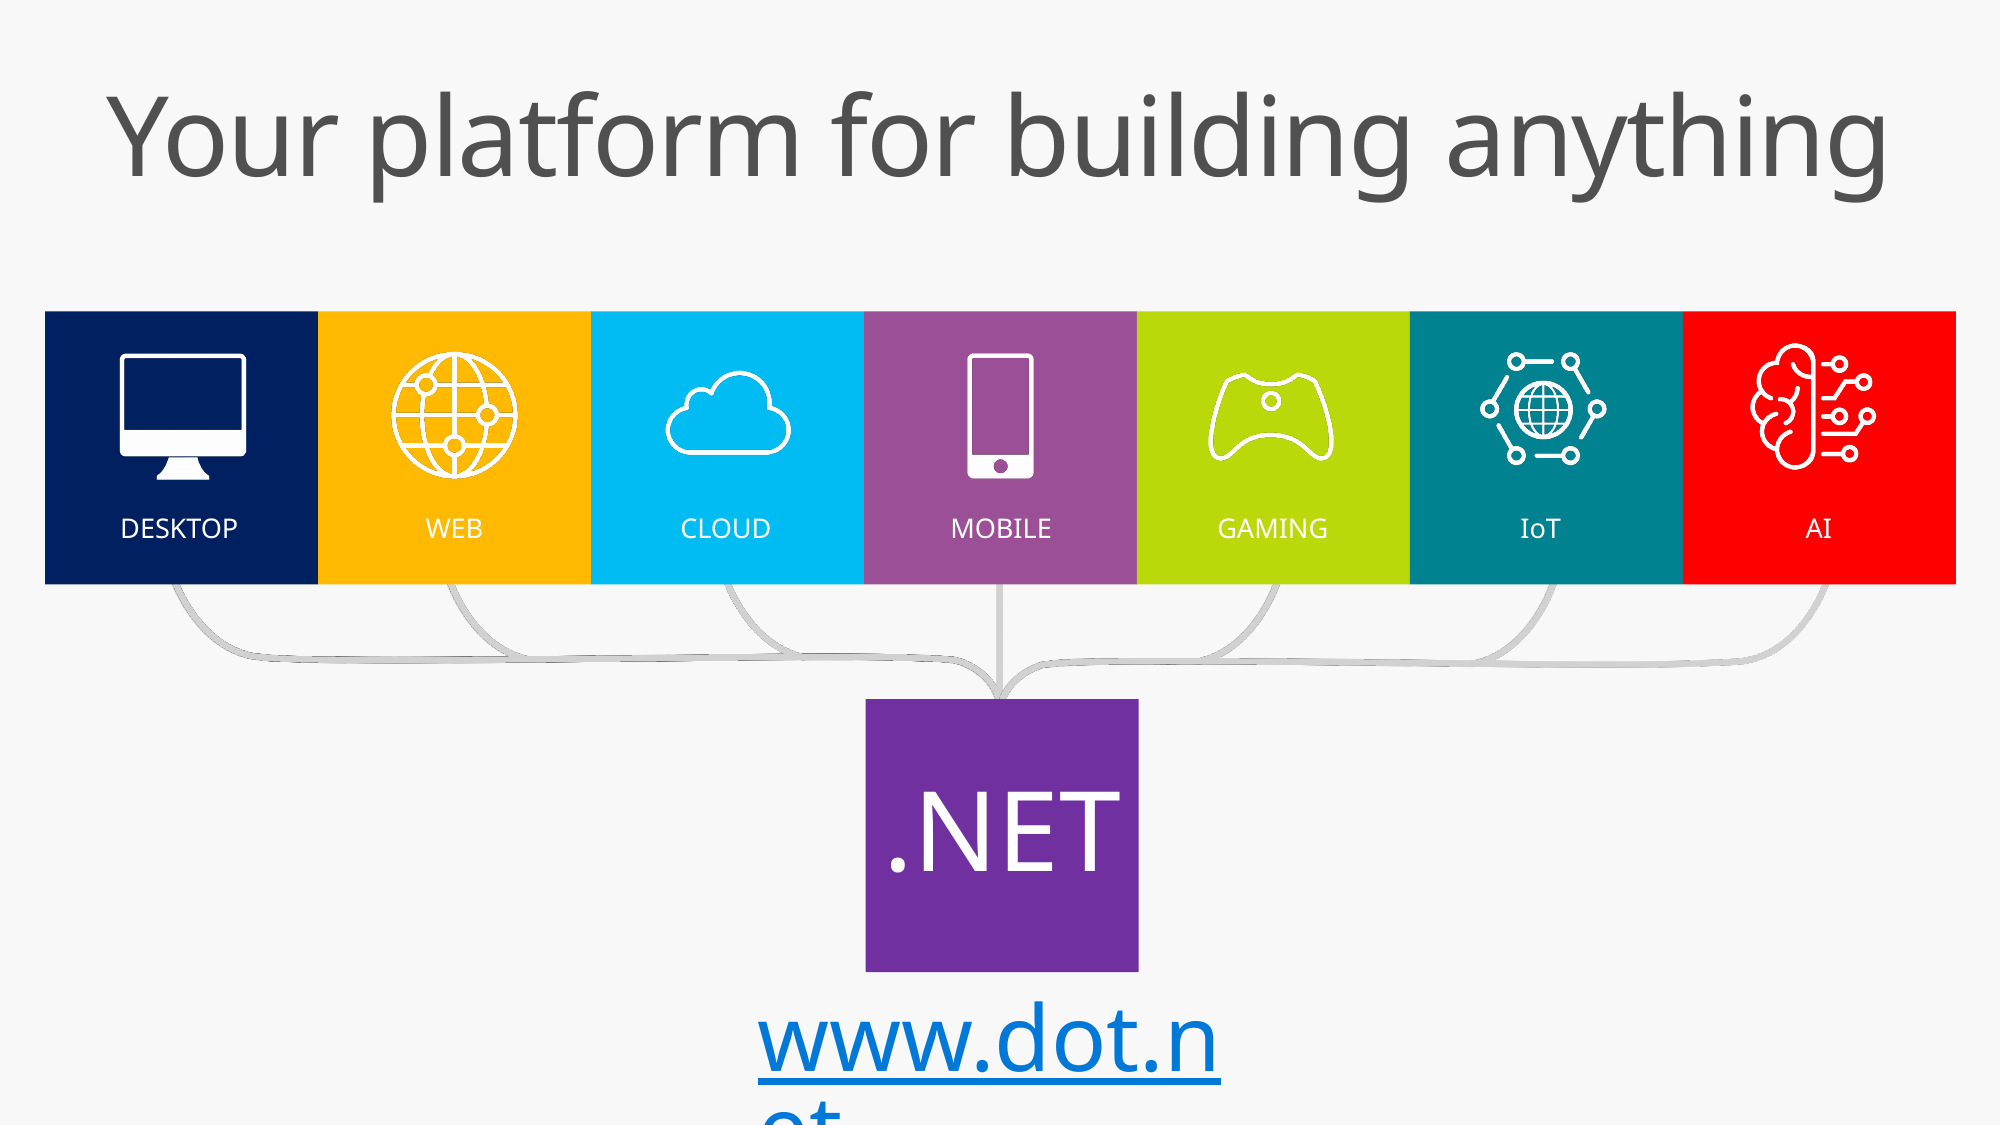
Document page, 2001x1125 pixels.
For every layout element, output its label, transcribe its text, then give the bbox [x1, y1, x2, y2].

text_box www.dot.net [742, 972, 1281, 1112]
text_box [1403, 311, 1682, 585]
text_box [1136, 311, 1403, 585]
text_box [863, 311, 1136, 585]
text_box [317, 311, 589, 585]
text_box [44, 311, 317, 585]
picture [86, 585, 1938, 757]
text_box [589, 311, 863, 585]
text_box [1682, 311, 1957, 585]
text_box Your platform for building anything [0, 21, 2000, 202]
text_box .NET [865, 757, 1139, 972]
